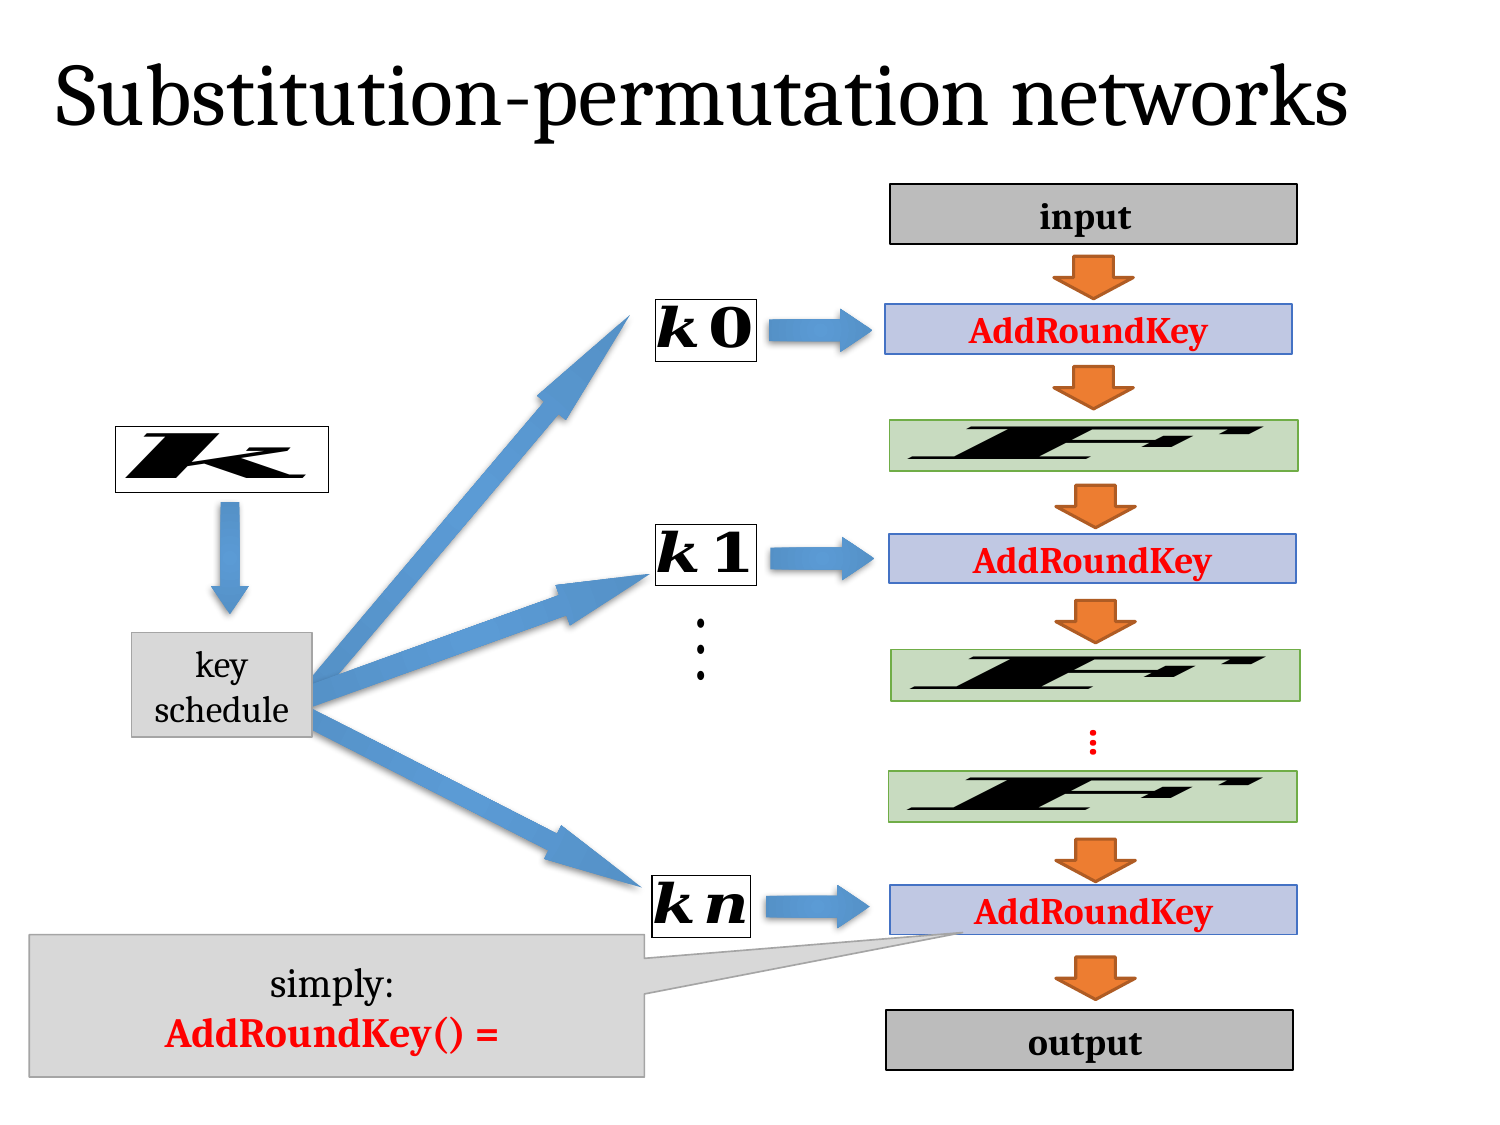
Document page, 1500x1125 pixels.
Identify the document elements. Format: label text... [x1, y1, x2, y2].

text_box [1054, 483, 1137, 530]
text_box ... [1074, 713, 1140, 770]
text_box [313, 314, 631, 681]
text_box [1052, 254, 1135, 301]
text_box [765, 885, 870, 929]
text_box key schedule [131, 632, 313, 738]
title Substitution-permutation networks [41, 35, 1392, 158]
text_box AddRoundKey [888, 533, 1297, 584]
text_box [768, 308, 873, 352]
text_box [211, 501, 249, 615]
text_box [1054, 598, 1137, 645]
text_box [313, 709, 642, 888]
text_box [1054, 955, 1137, 1001]
text_box [1052, 364, 1135, 411]
text_box [313, 573, 651, 707]
text_box [1054, 837, 1137, 884]
text_box AddRoundKey [889, 884, 1298, 935]
text_box [770, 536, 875, 581]
text_box AddRoundKey [884, 303, 1293, 355]
